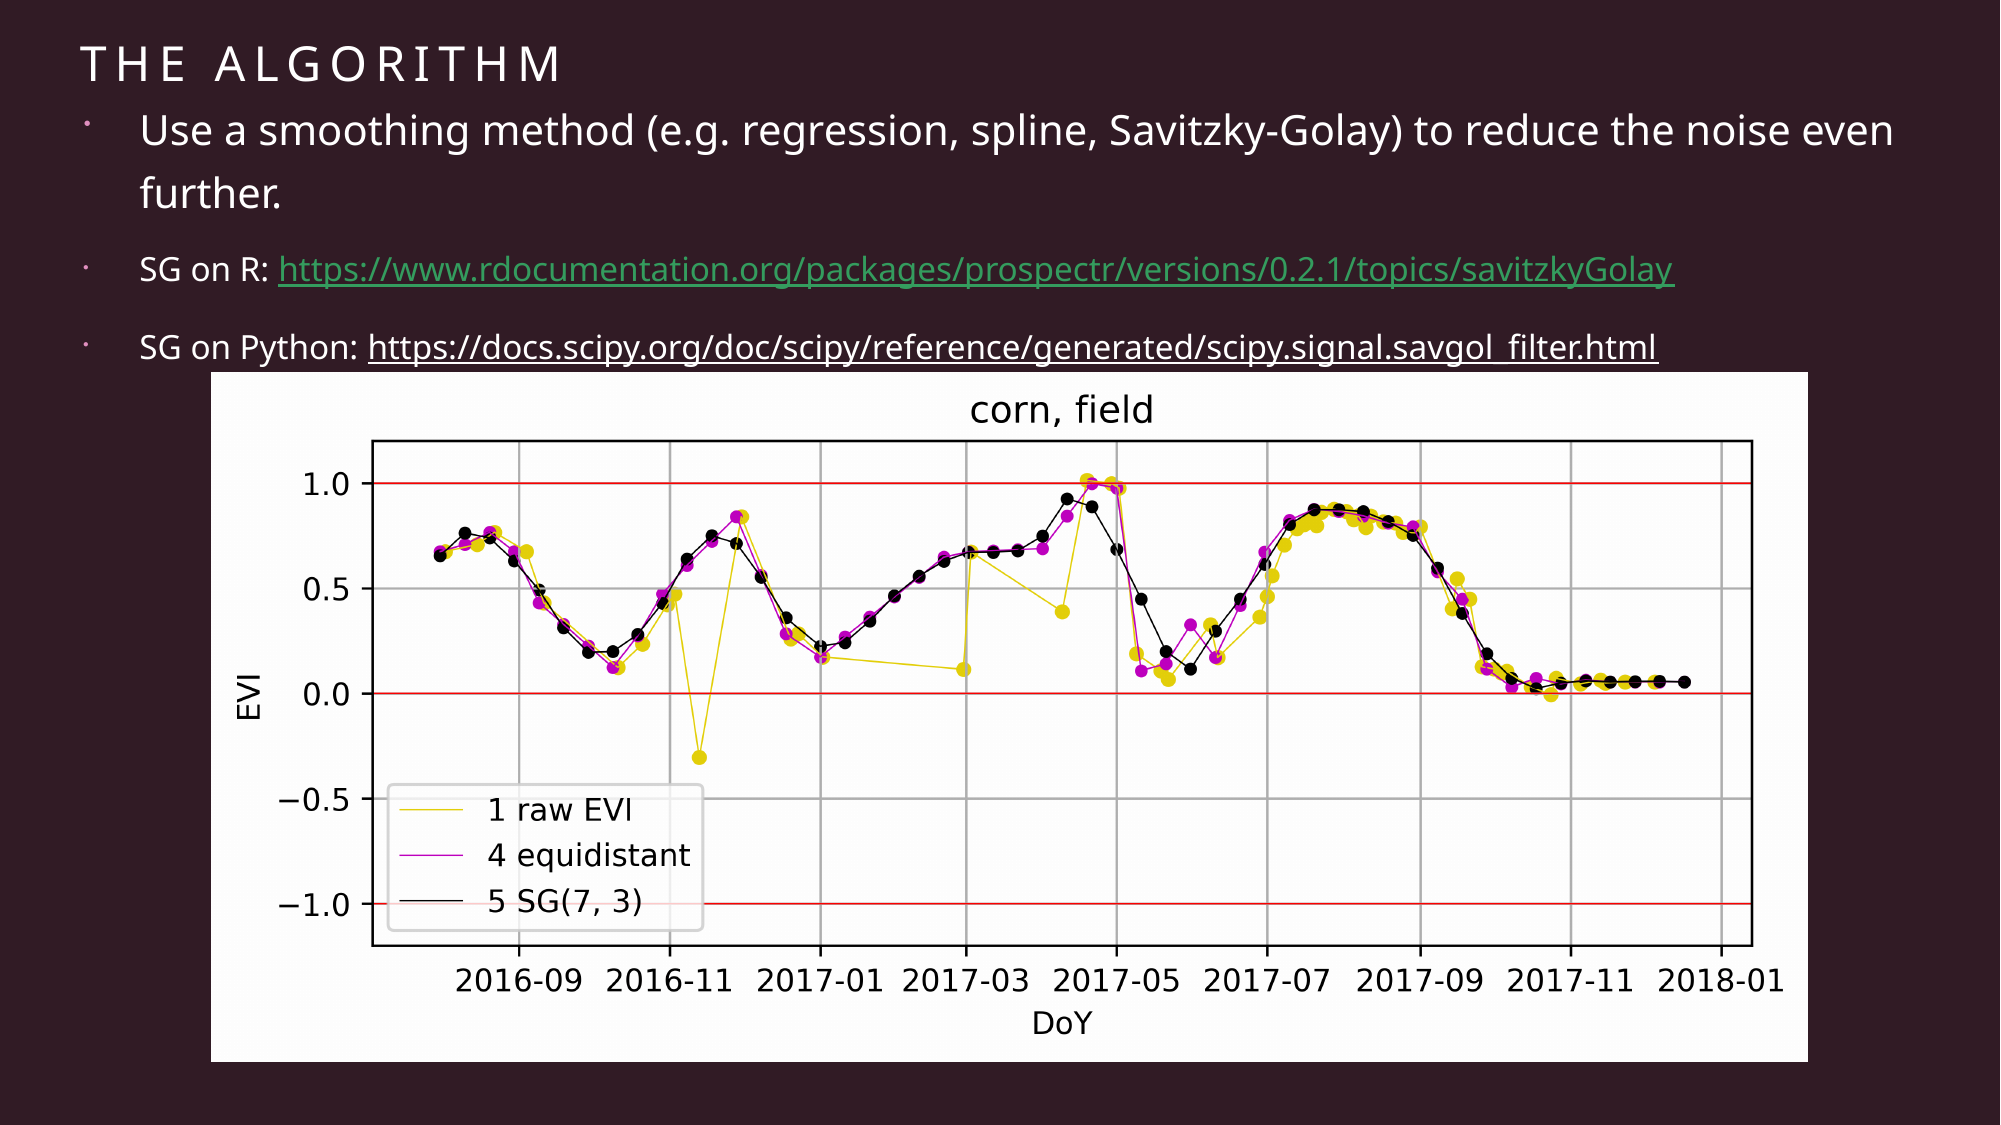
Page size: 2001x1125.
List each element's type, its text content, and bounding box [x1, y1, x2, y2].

picture [211, 372, 1808, 1062]
list Use a smoothing method (e.g. regression, spline, Savitzky-Golay) to reduce the noise even further. SG on R: https://www.rdocumentation.org/packages/prospectr/versions/0.2.1/topics/savitzkyGolay SG on Python: https://docs.scipy.org/doc/scipy/reference/generated/scipy.signal.savgol_filter.html [80, 91, 1969, 1068]
title The Algorithm [79, 32, 1969, 91]
